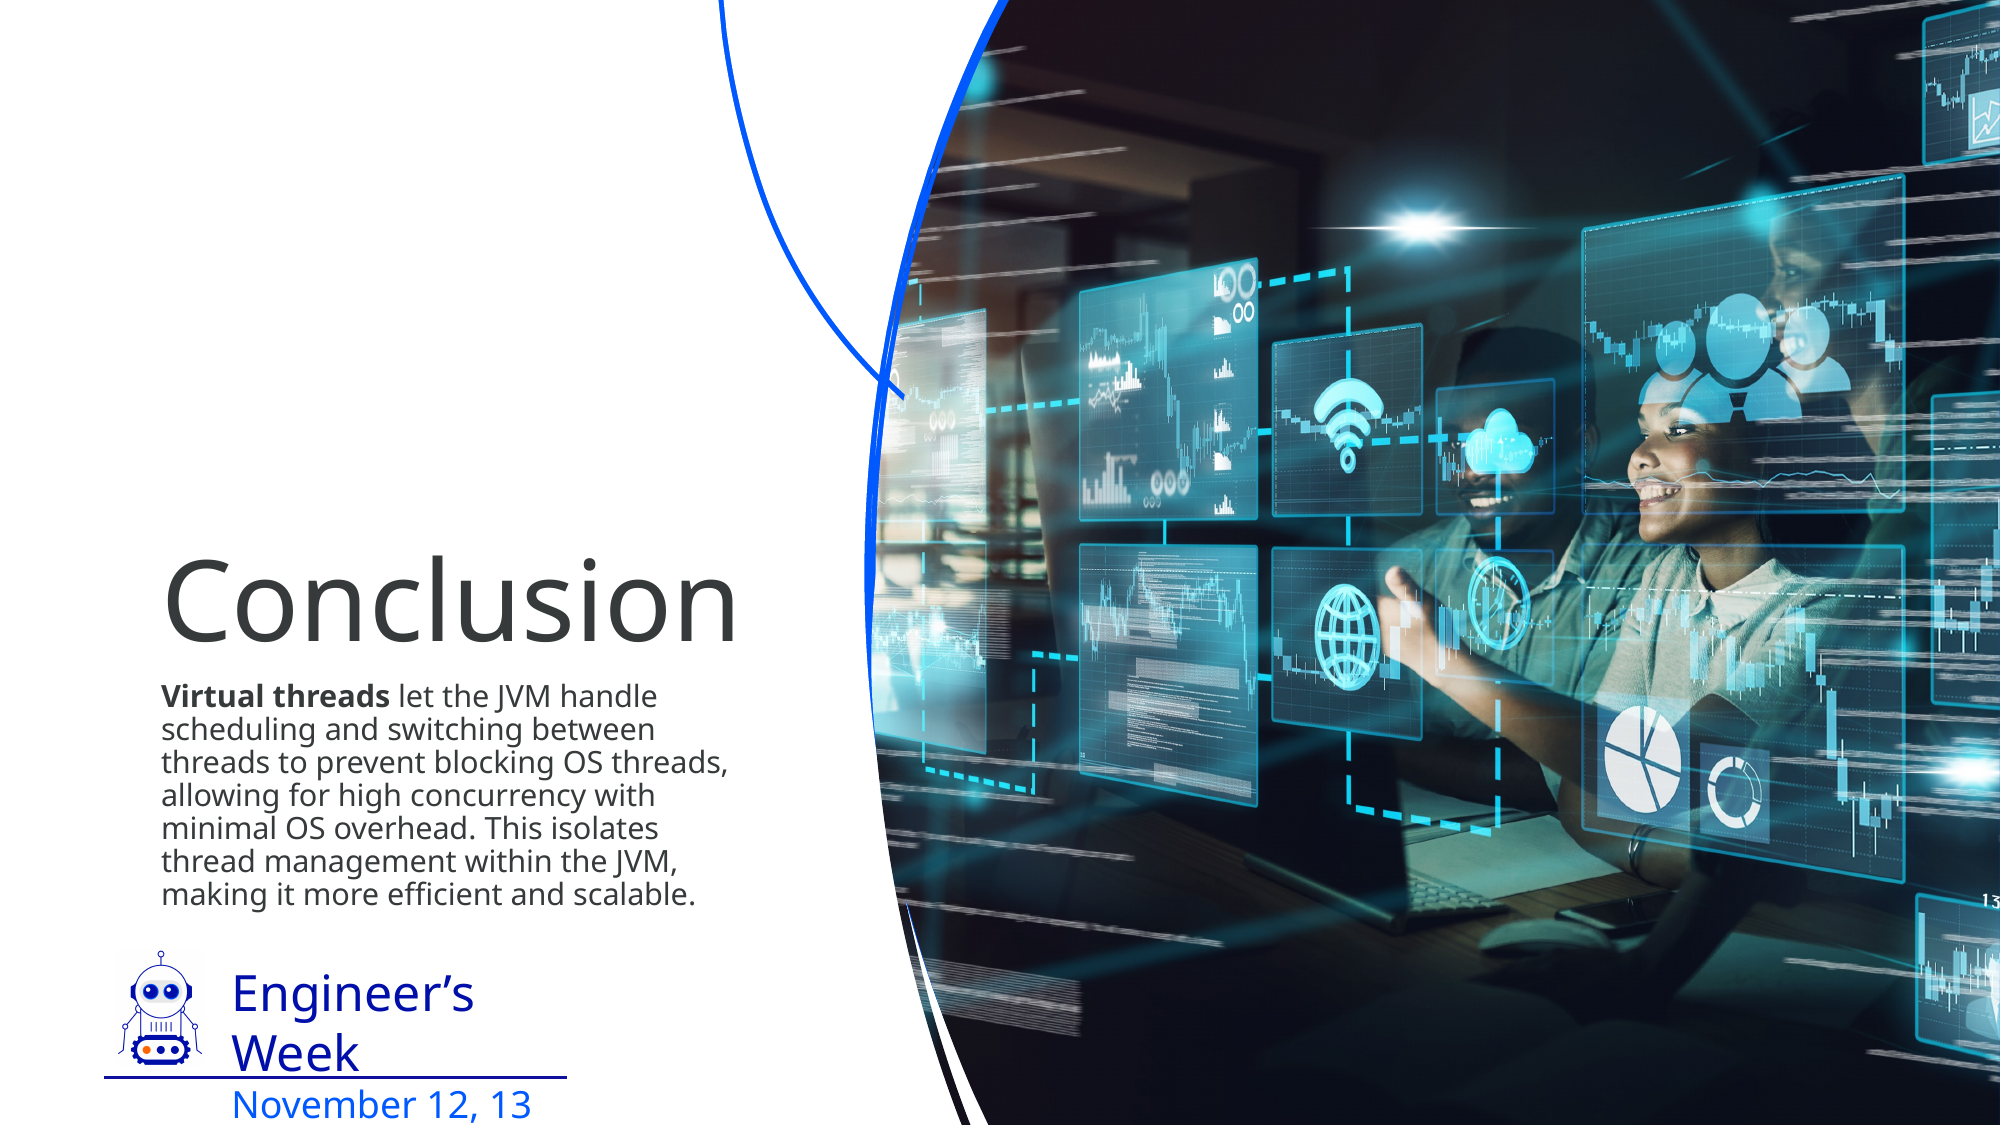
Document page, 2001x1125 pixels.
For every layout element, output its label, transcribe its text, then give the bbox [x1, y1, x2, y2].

picture [871, 0, 2000, 1125]
title Conclusion [146, 88, 759, 673]
picture [116, 949, 204, 1066]
subtitle Virtual threads let the JVM handle scheduling and switching between threads to prevent blocking OS threads, allowing for high concurrency with minimal OS overhead. This isolates thread management within the JVM, making it more efficient and scalable. [146, 673, 759, 932]
